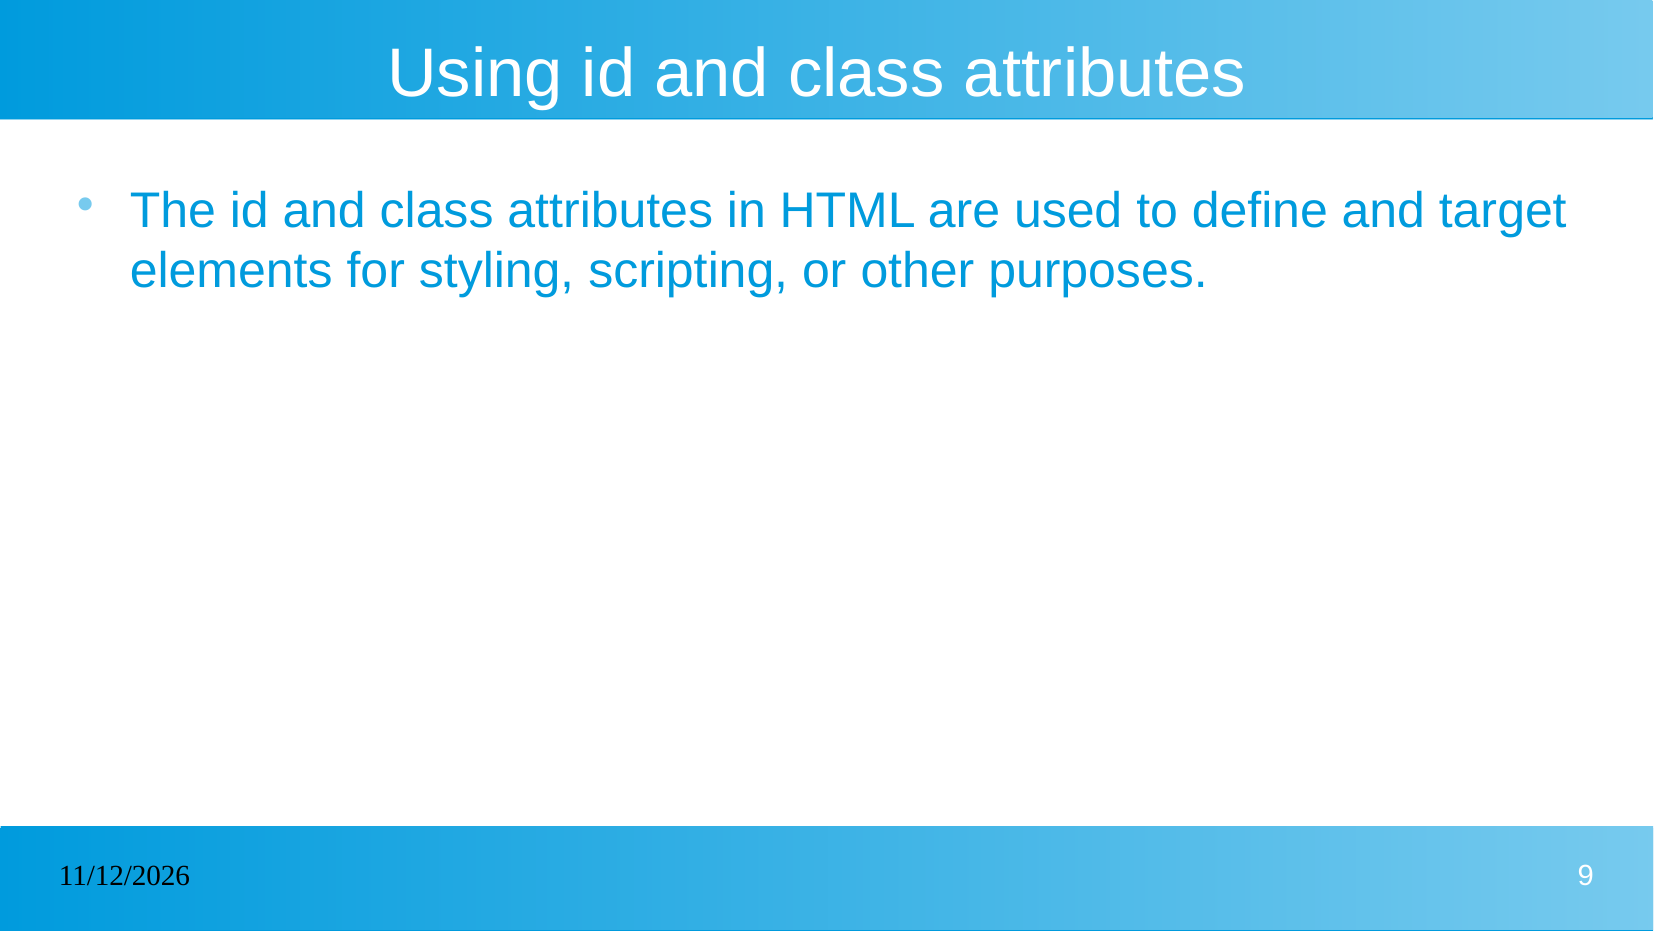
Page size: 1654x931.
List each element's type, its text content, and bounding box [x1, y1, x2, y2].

list The id and class attributes in HTML are used to define and target elements for styling, scripting, or other purposes. [59, 177, 1594, 768]
title Using id and class attributes [59, 29, 1594, 108]
slide_number 9 [1210, 856, 1594, 915]
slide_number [59, 856, 443, 915]
